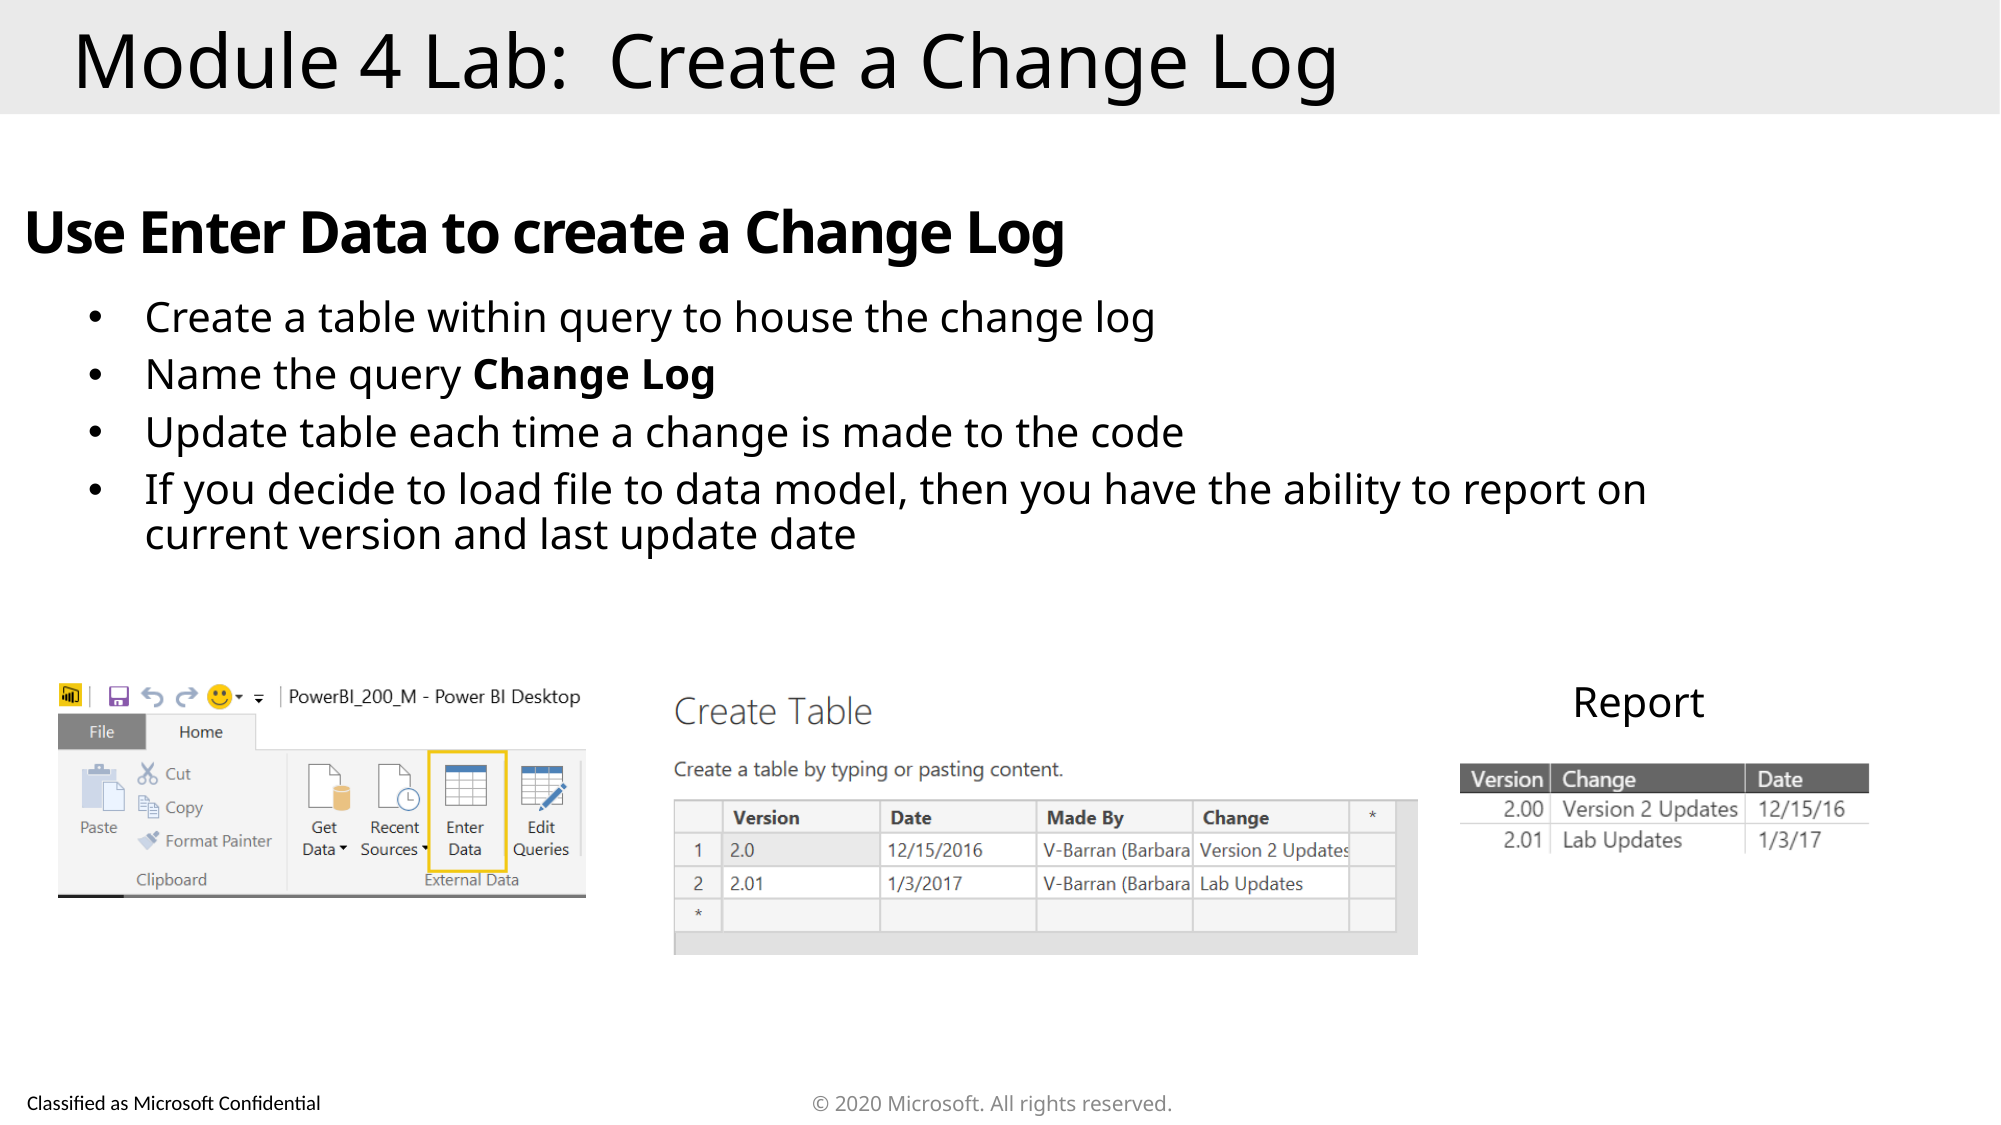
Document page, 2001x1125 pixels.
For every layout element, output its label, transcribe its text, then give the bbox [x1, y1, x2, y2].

text_box Module 4 Lab: Create a Change Log [58, 5, 1879, 111]
picture [653, 677, 1418, 955]
text_box [0, 0, 2000, 115]
title Use Enter Data to create a Change Log [0, 188, 1912, 275]
picture [57, 678, 586, 898]
text_box Report [1542, 659, 1862, 749]
picture [1460, 749, 1880, 865]
footer © 2020 Microsoft. All rights reserved. [662, 1084, 1338, 1122]
text_box Create a table within query to house the change log Name the query Change Log Update table each time a change is made to the code If you decide to load file to data model, then you have the ability to report on current version and last update date [58, 272, 1791, 583]
